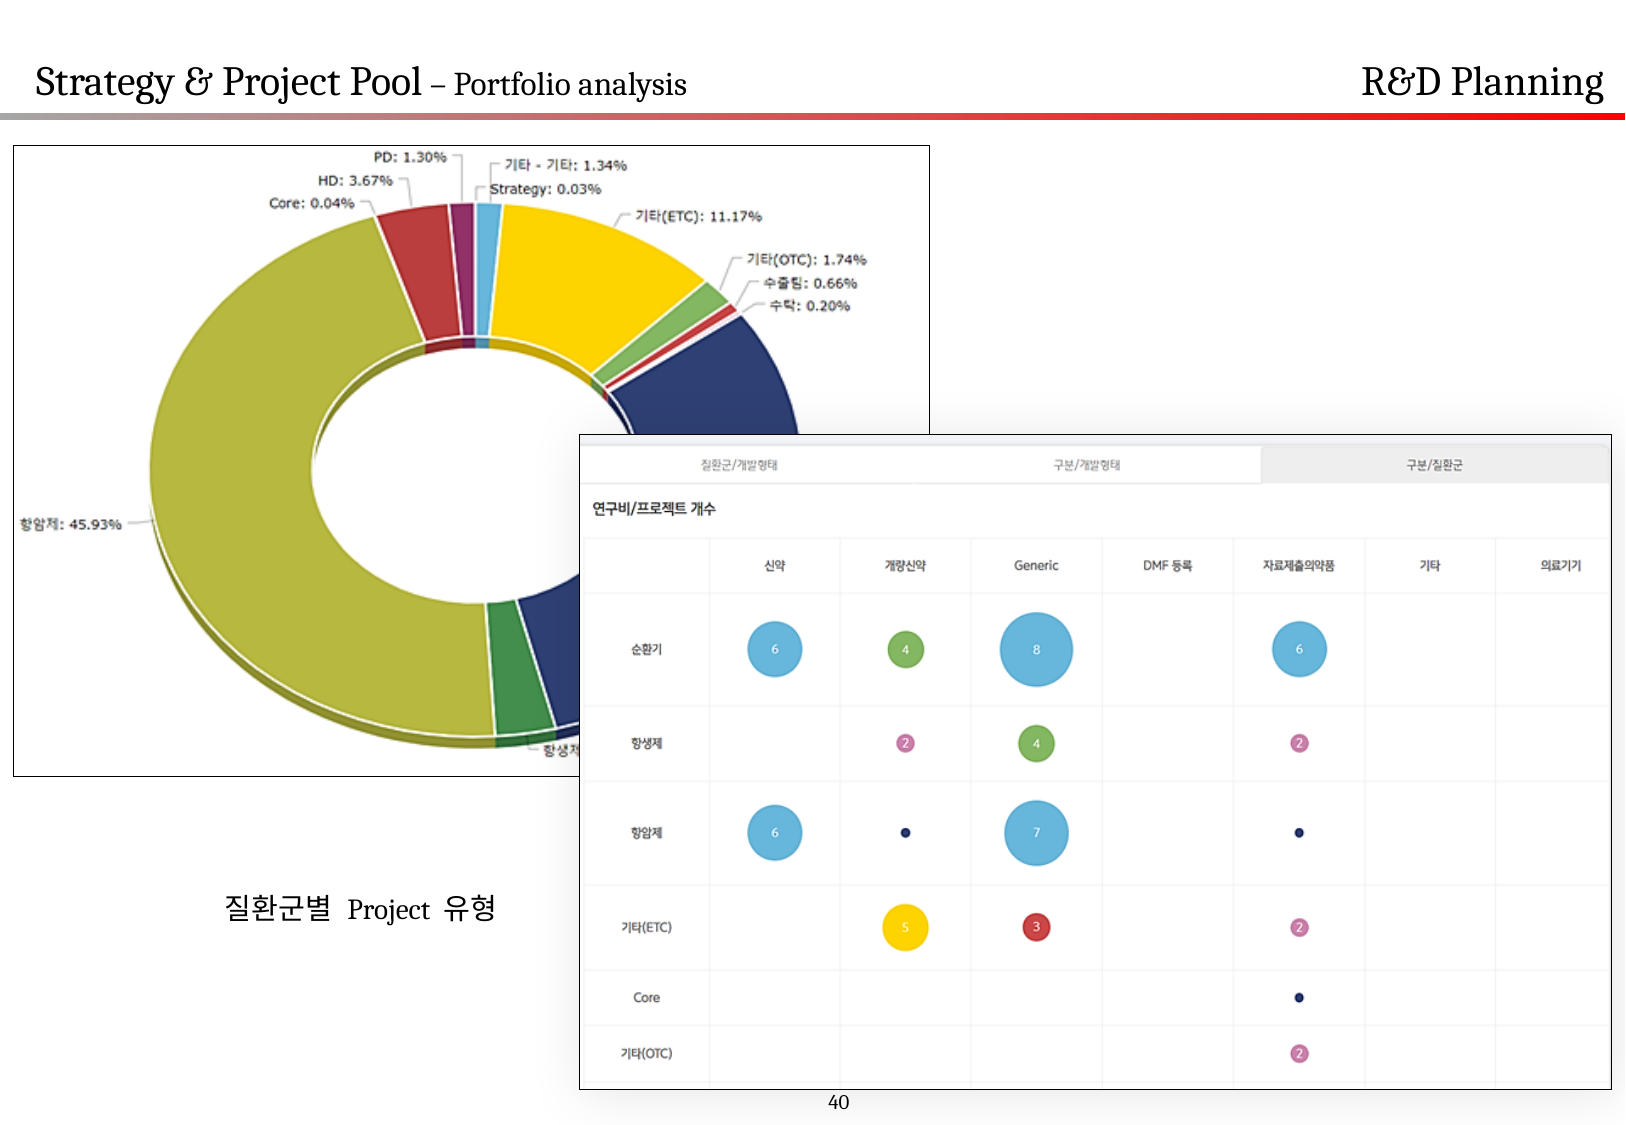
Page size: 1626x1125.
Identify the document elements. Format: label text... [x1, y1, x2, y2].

text_box 질환군별 Project 유형 [209, 882, 556, 933]
text_box R&D Planning [1346, 46, 1619, 112]
text_box Strategy & Project Pool – Portfolio analysis [21, 46, 703, 112]
text_box 40 [813, 1099, 869, 1119]
picture [13, 144, 1612, 1090]
